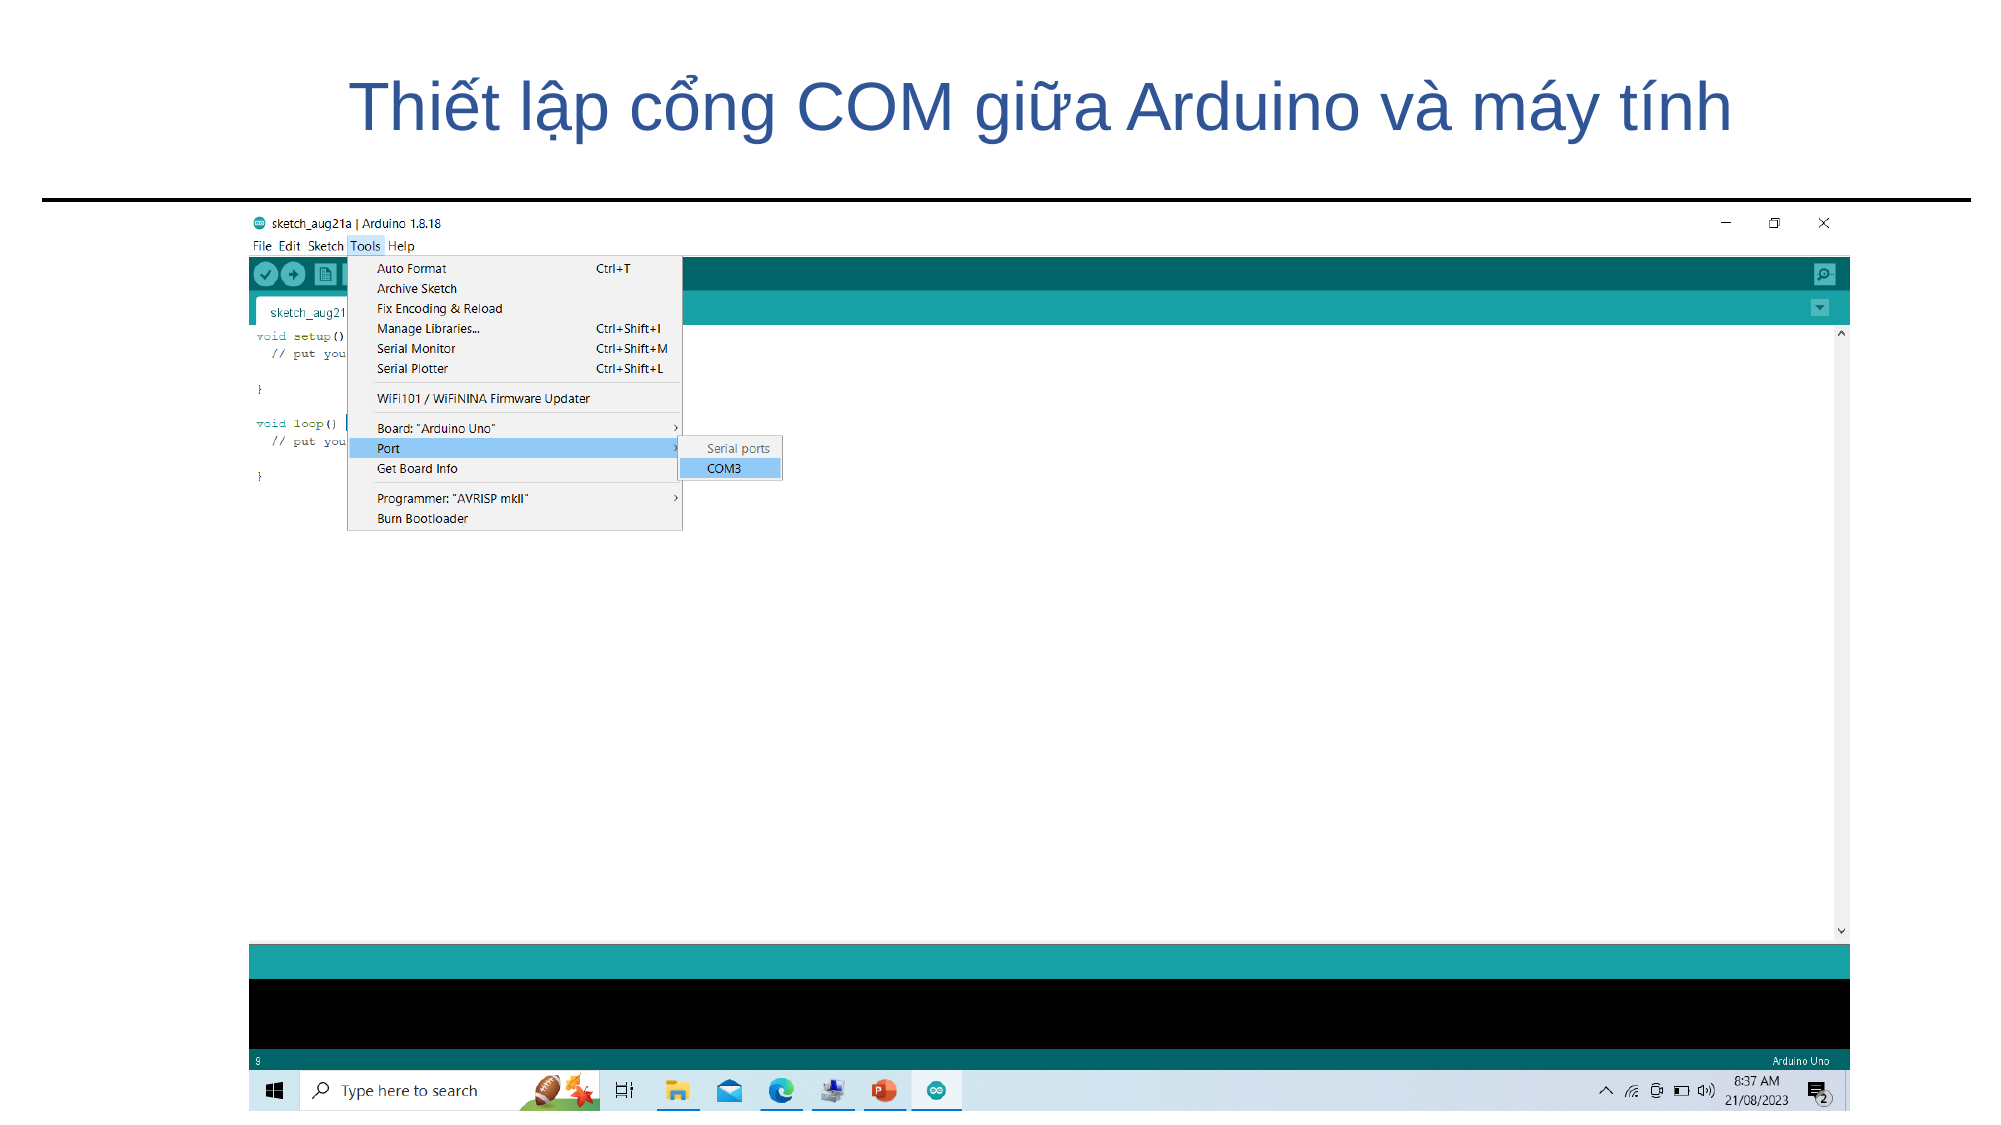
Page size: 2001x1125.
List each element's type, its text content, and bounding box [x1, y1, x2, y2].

picture [249, 210, 1850, 1111]
title Thiết lập cổng COM giữa Arduino và máy tính [249, 39, 1834, 177]
